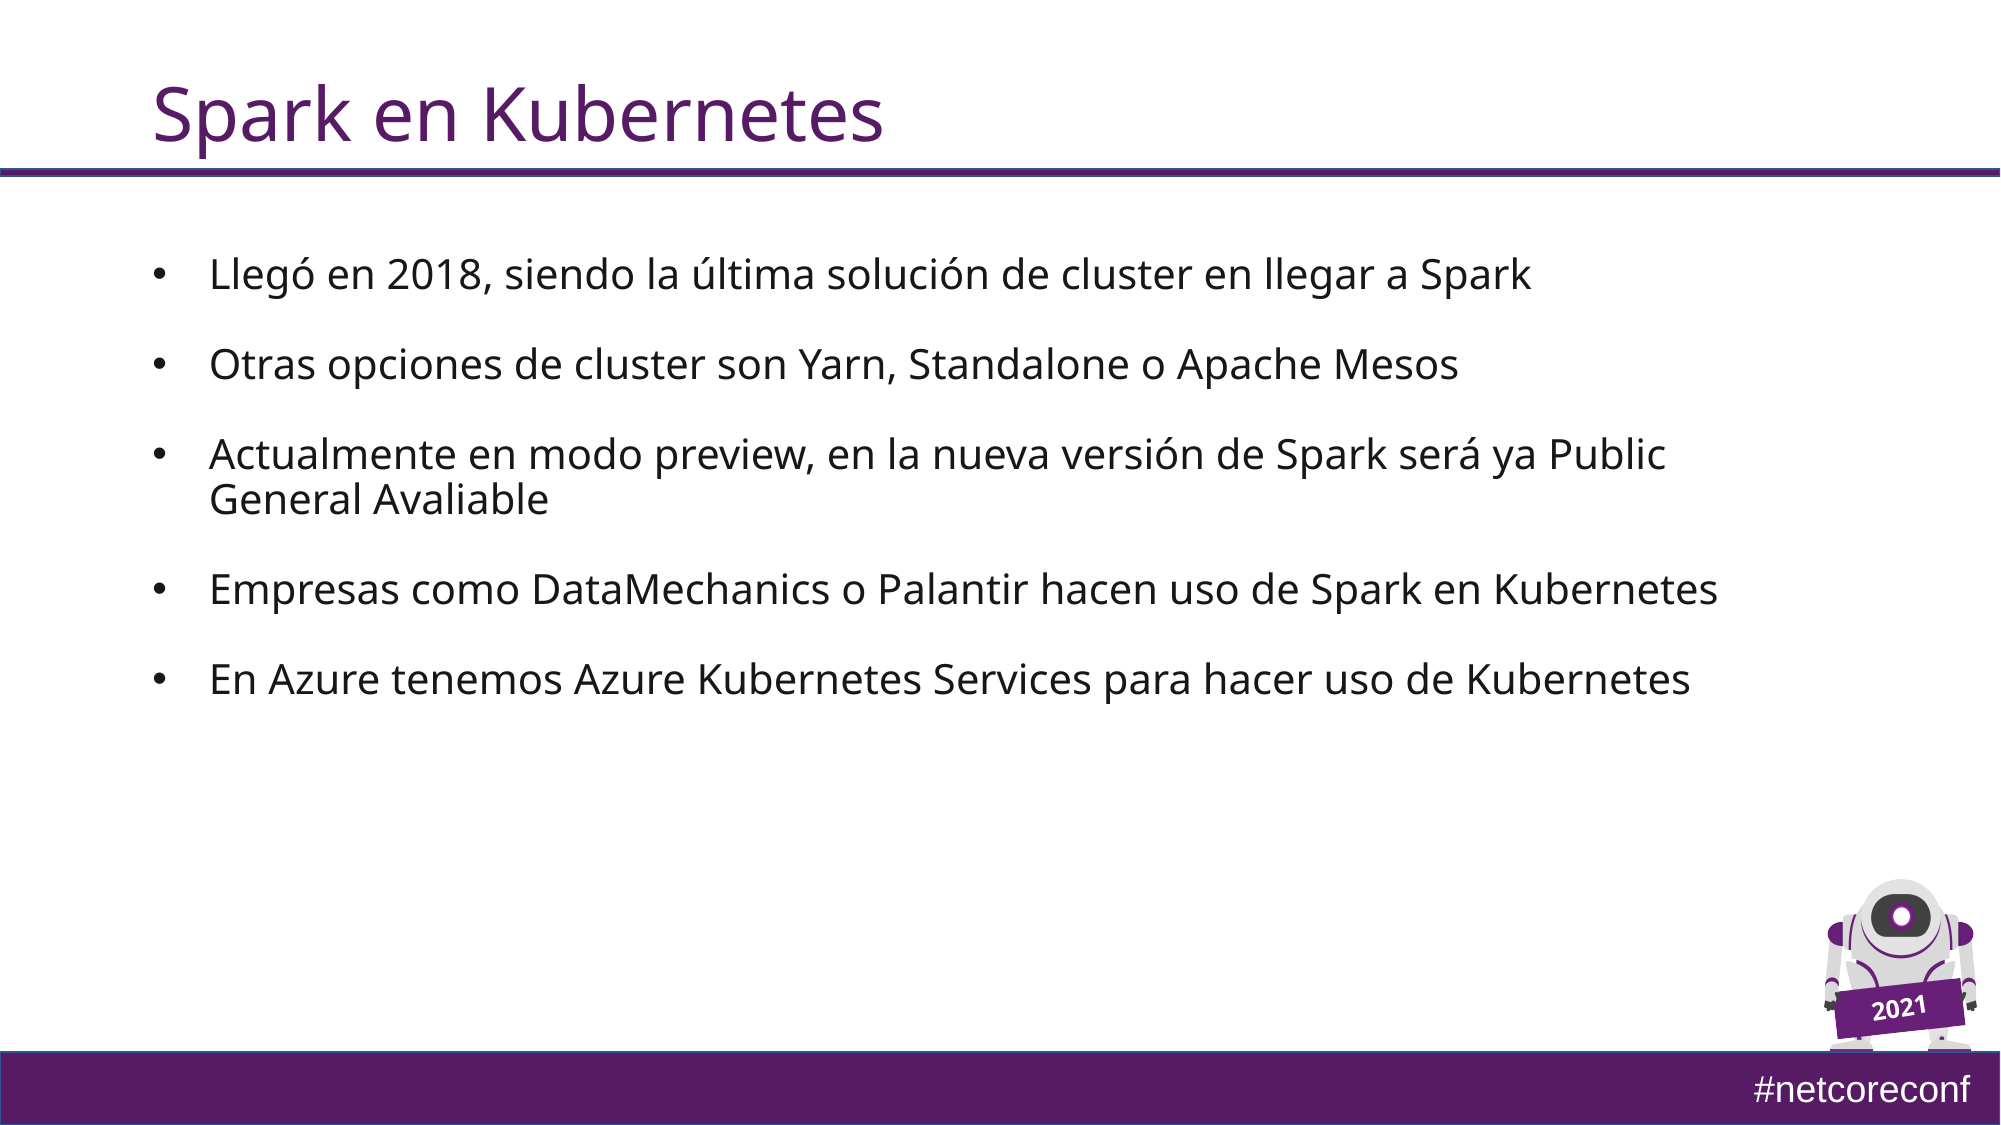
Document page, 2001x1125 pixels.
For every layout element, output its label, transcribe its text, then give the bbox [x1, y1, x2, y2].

text_box Llegó en 2018, siendo la última solución de cluster en llegar a Spark Otras opciones de cluster son Yarn, Standalone o Apache Mesos Actualmente en modo preview, en la nueva versión de Spark será ya Public General Avaliable Empresas como DataMechanics o Palantir hacen uso de Spark en Kubernetes En Azure tenemos Azure Kubernetes Services para hacer uso de Kubernetes [137, 196, 1755, 929]
picture [1824, 879, 1977, 1051]
title Spark en Kubernetes [137, 20, 1863, 213]
